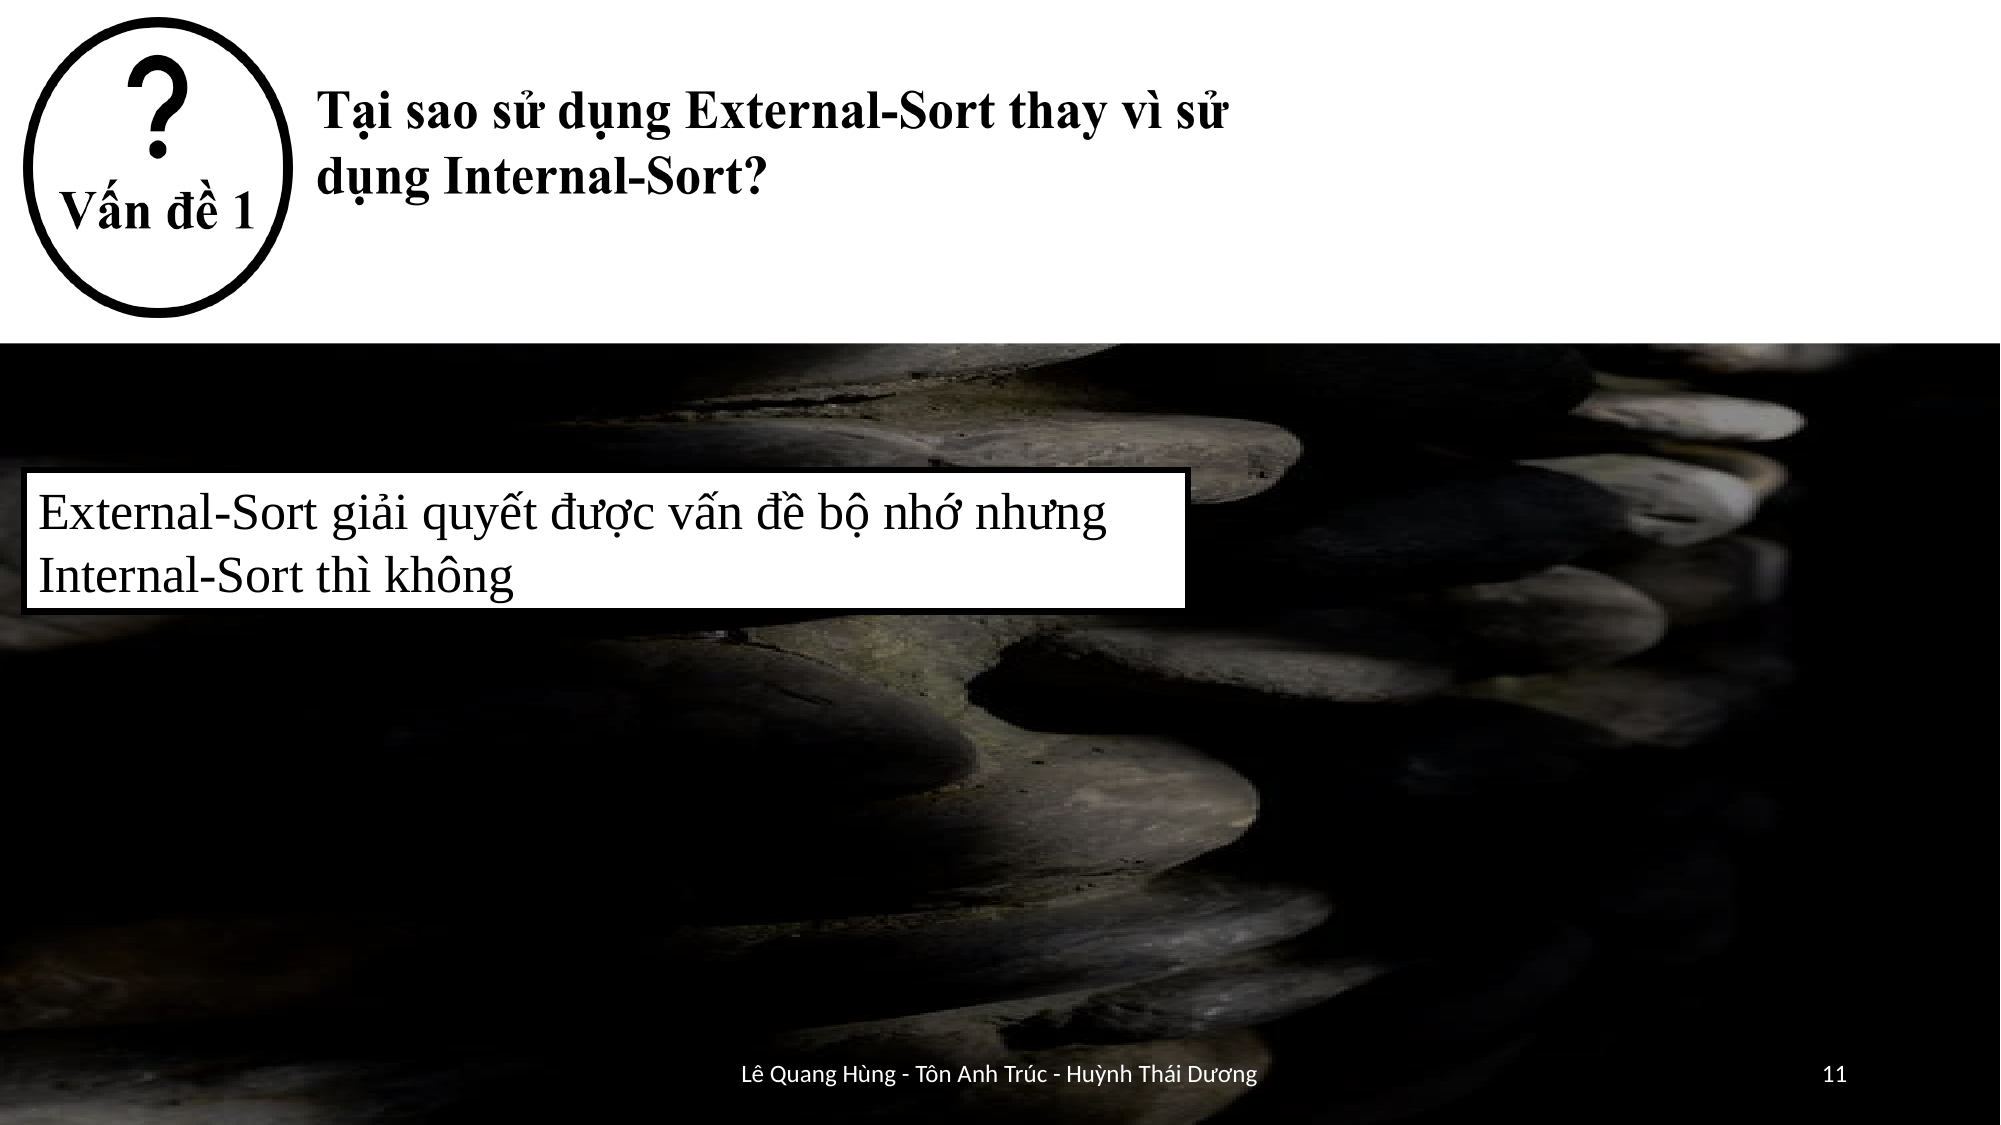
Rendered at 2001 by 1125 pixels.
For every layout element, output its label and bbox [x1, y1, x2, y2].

text_box [23, 470, 1236, 612]
picture [0, 0, 2000, 1125]
